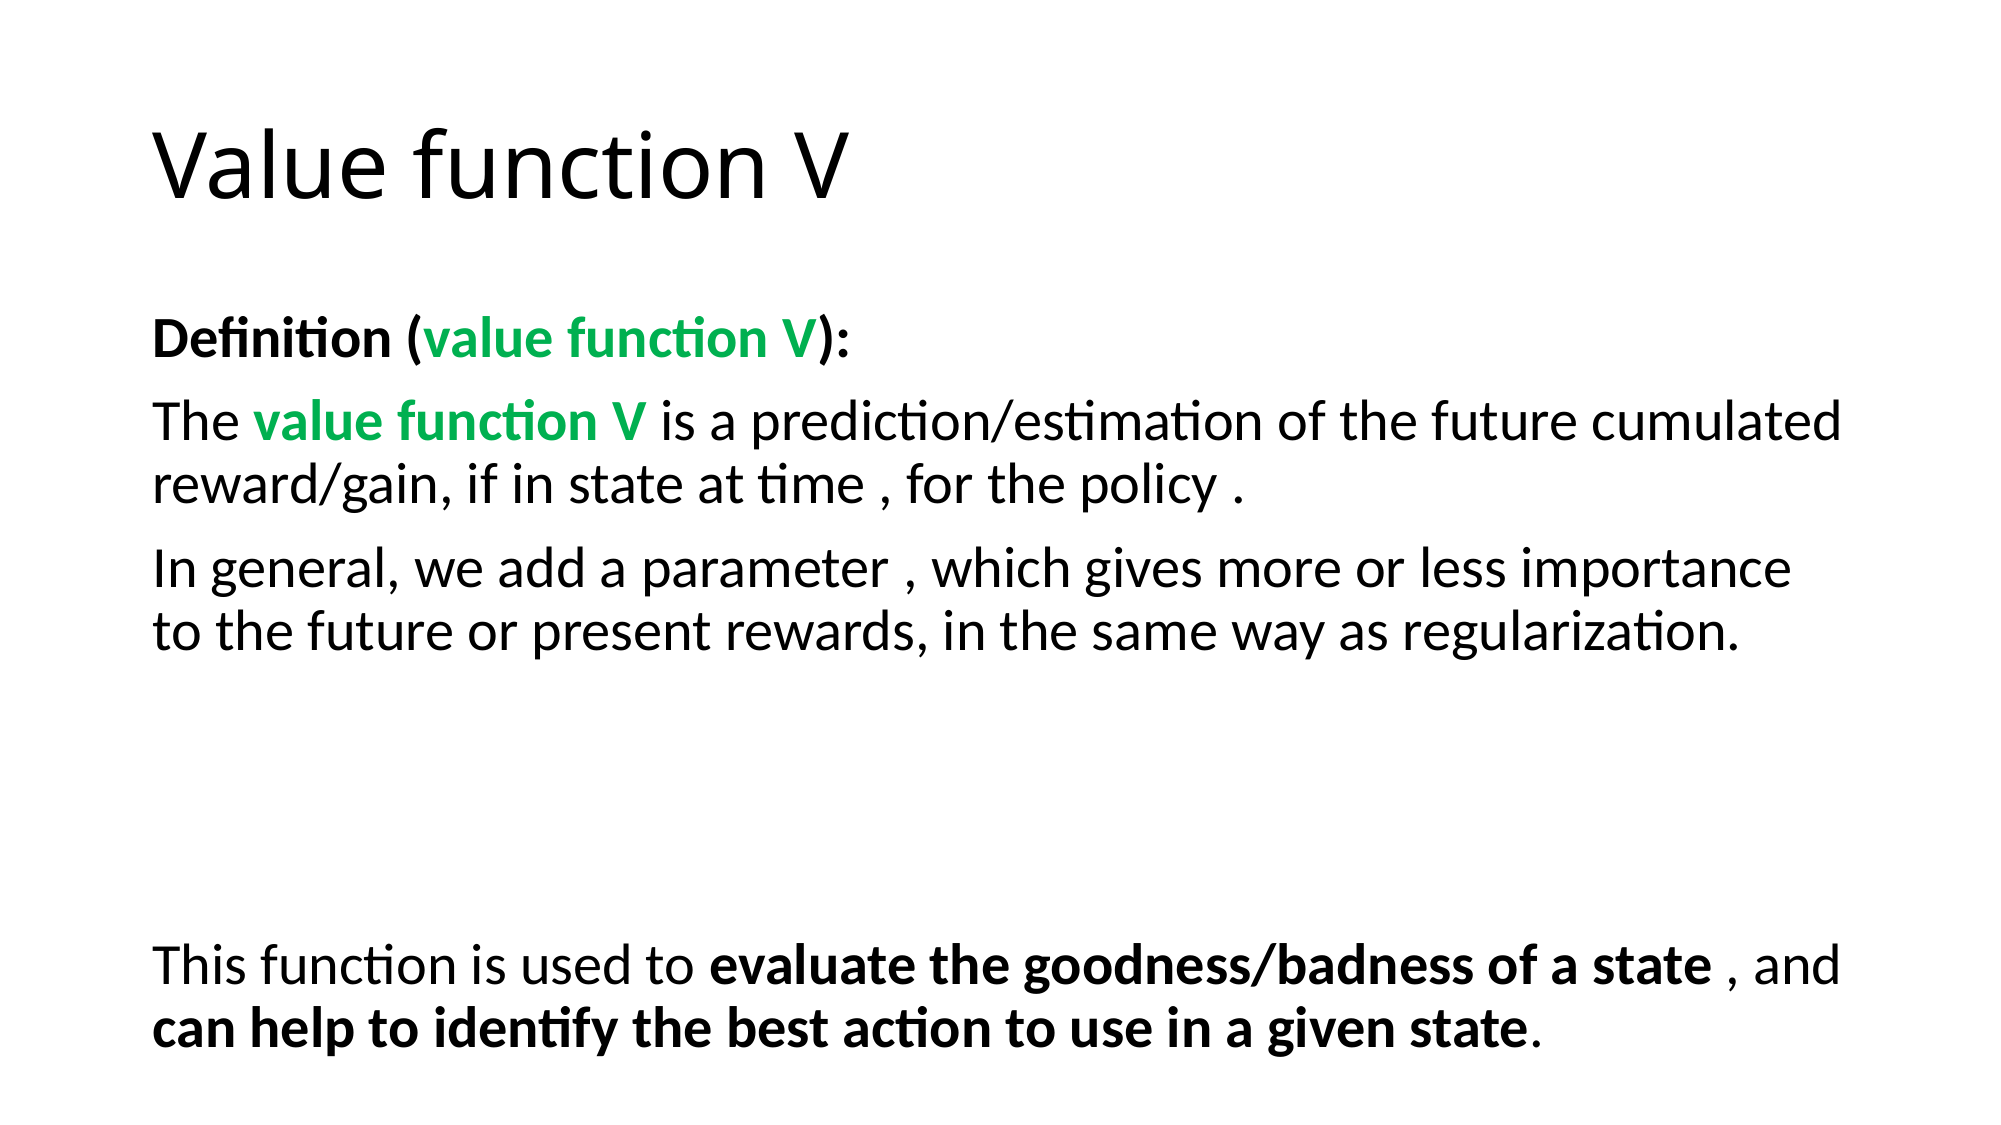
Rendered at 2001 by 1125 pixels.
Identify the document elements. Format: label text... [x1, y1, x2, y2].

title Value function V [137, 59, 1863, 278]
